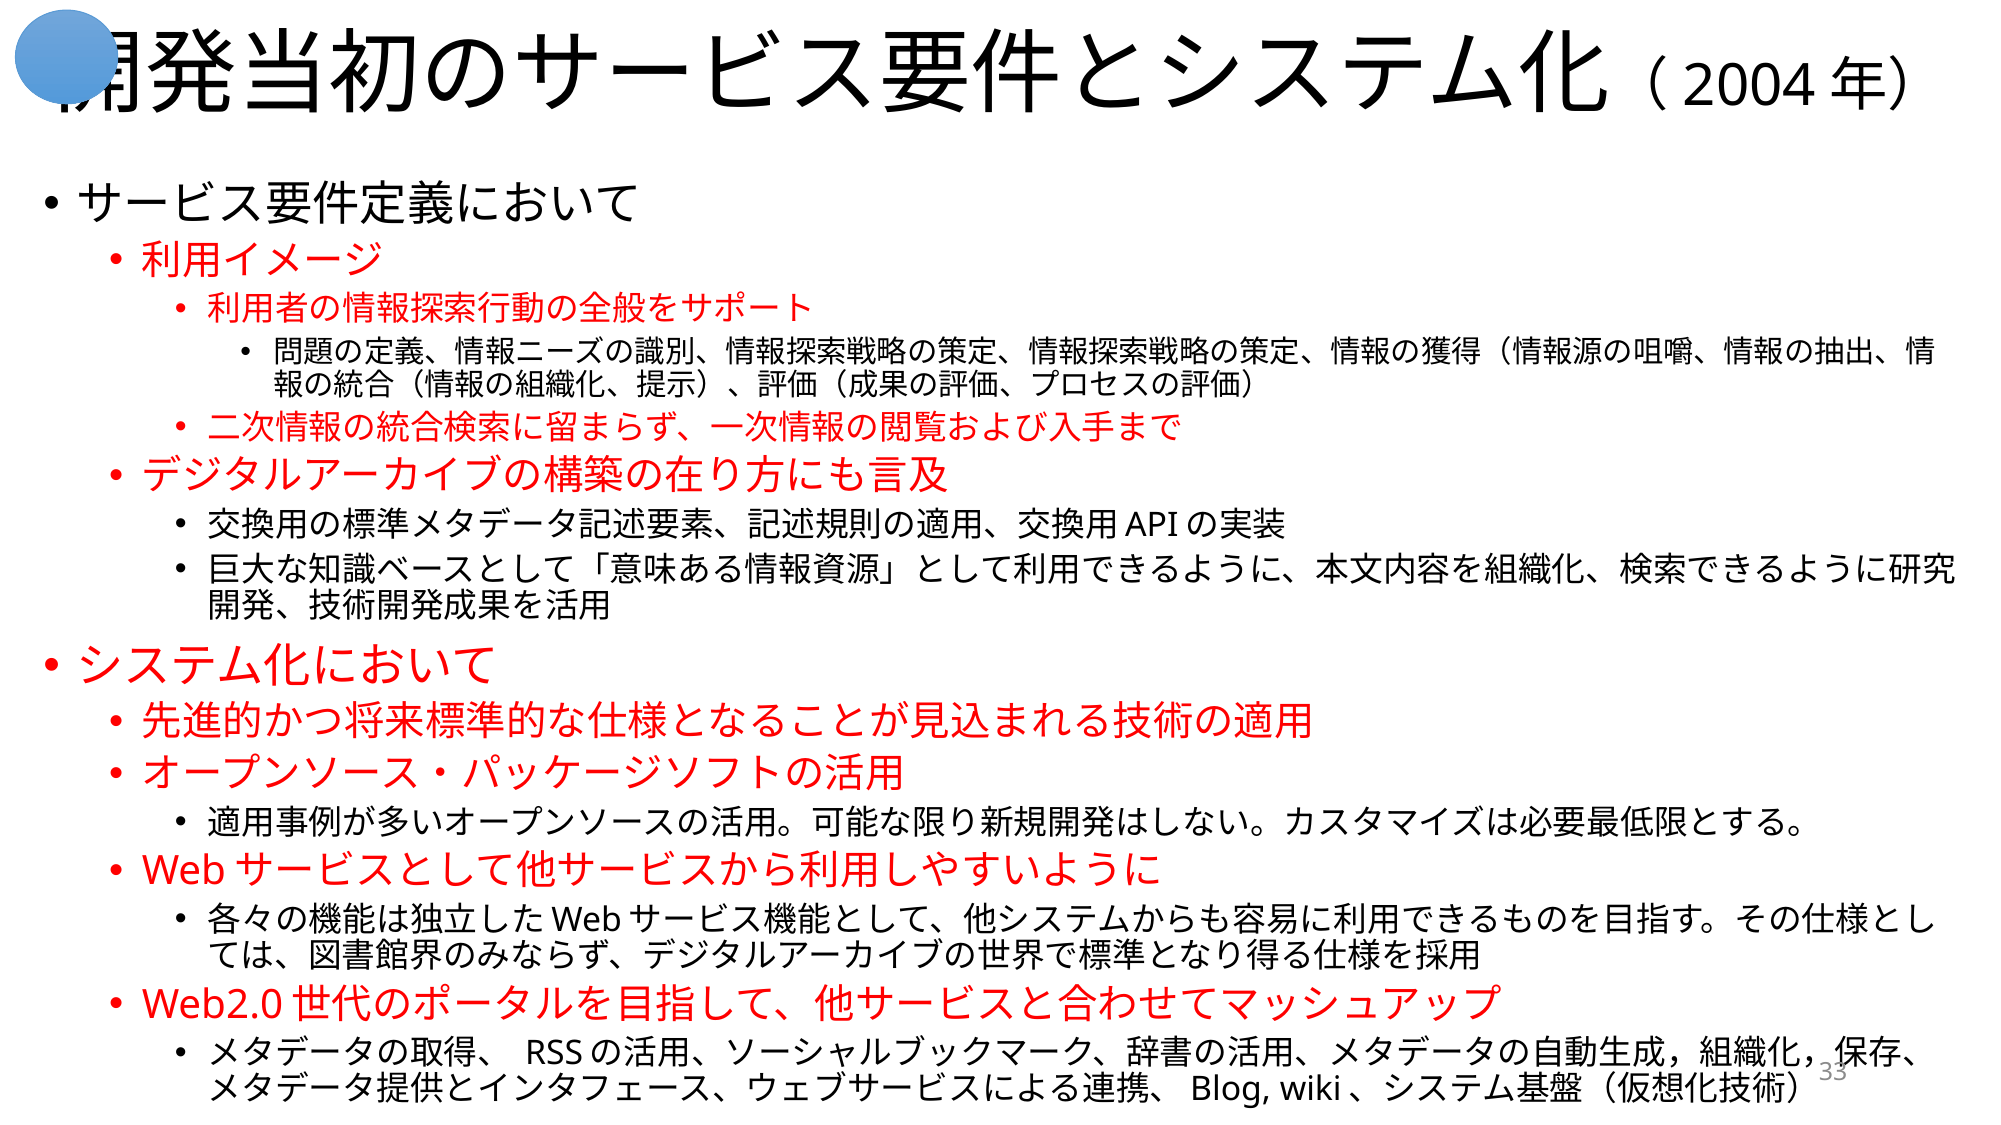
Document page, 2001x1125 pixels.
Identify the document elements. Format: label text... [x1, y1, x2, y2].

list サービス要件定義において 利用イメージ 利用者の情報探索行動の全般をサポート 問題の定義、情報ニーズの識別、情報探索戦略の策定、情報探索戦略の策定、情報の獲得（情報源の咀嚼、情報の抽出、情報の統合（情報の組織化、提示）、評価（成果の評価、プロセスの評価） 二次情報の統合検索に留まらず、一次情報の閲覧および入手まで デジタルアーカイブの構築の在り方にも言及 交換用の標準メタデータ記述要素、記述規則の適用、交換用APIの実装 巨大な知識ベースとして「意味ある情報資源」として利用できるように、本文内容を組織化、検索できるように研究開発、技術開発成果を活用 システム化において 先進的かつ将来標準的な仕様となることが見込まれる技術の適用 オープンソース・パッケージソフトの活用 適用事例が多いオープンソースの活用。可能な限り新規開発はしない。カスタマイズは必要最低限とする。 Webサービスとして他サービスから利用しやすいように 各々の機能は独立したWebサービス機能として、他システムからも容易に利用できるものを目指す。その仕様としては、図書館界のみならず、デジタルアーカイブの世界で標準となり得る仕様を採用 Web2.0世代のポータルを目指して、他サービスと合わせてマッシュアップ メタデータの取得、 RSSの活用、ソーシャルブックマーク、辞書の活用、メタデータの自動生成，組織化，保存、メタデータ提供とインタフェース、ウェブサービスによる連携、Blog, wiki、システム基盤（仮想化技術） [28, 172, 1973, 1125]
title 開発当初のサービス要件とシステム化（2004年） [0, 0, 2000, 153]
text_box [14, 9, 119, 105]
footer [662, 1042, 1338, 1103]
slide_number 33 [1412, 1042, 1863, 1103]
